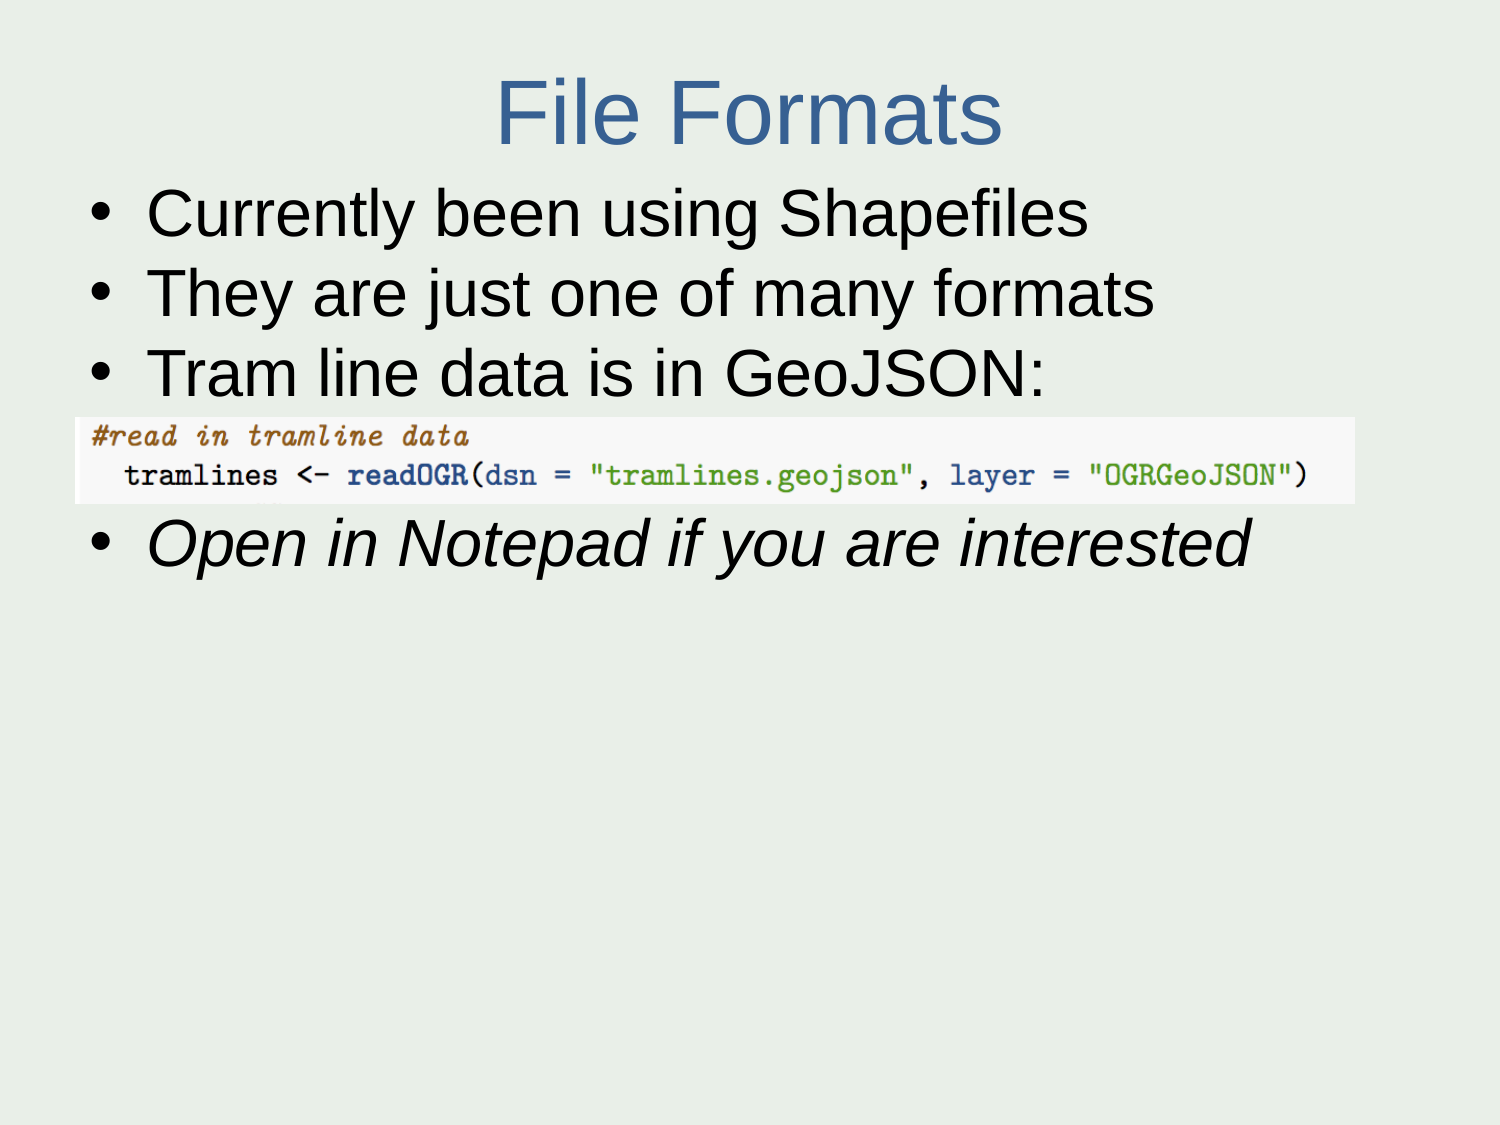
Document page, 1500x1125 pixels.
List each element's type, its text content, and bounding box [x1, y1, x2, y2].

text_box File Formats [74, 45, 1425, 162]
picture [74, 417, 1355, 504]
text_box Currently been using Shapefiles They are just one of many formats Tram line data is in GeoJSON: Open in Notepad if you are interested [74, 162, 1425, 905]
